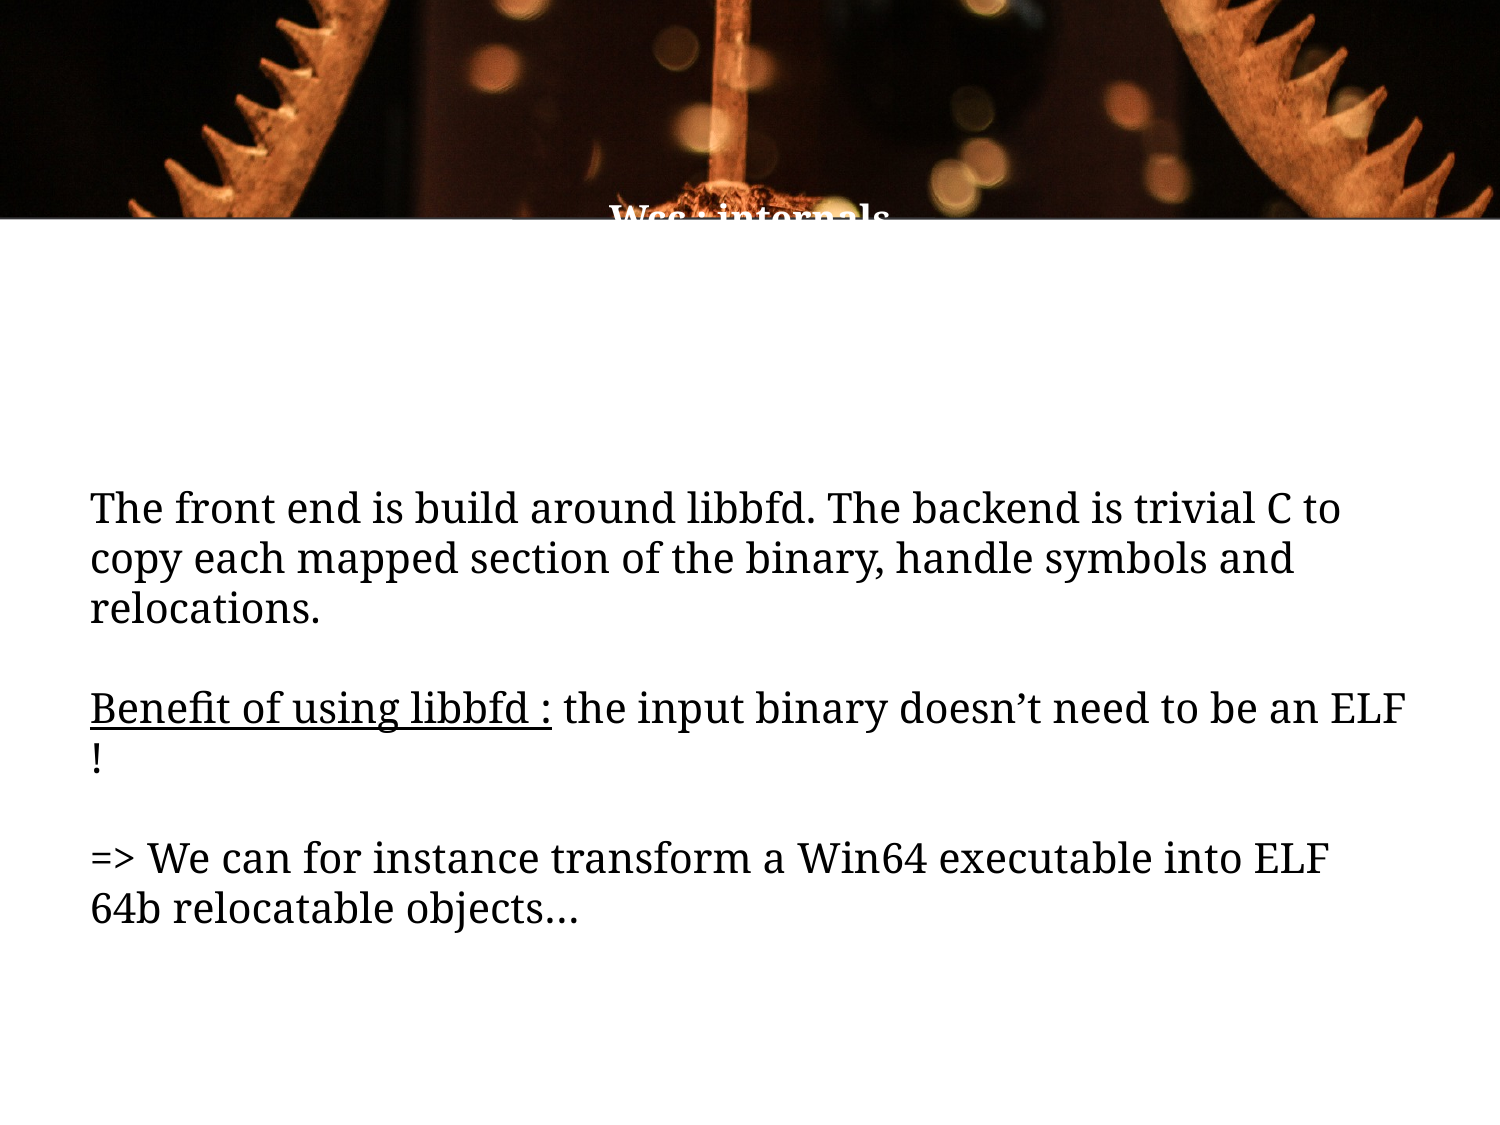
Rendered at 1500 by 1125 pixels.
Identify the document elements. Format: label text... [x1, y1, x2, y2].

text_box The front end is build around libbfd. The backend is trivial C to copy each mapped section of the binary, handle symbols and relocations. Benefit of using libbfd : the input binary doesn’t need to be an ELF ! => We can for instance transform a Win64 executable into ELF 64b relocatable objects… [75, 474, 1425, 1039]
text_box Wcc : internals [412, 159, 1088, 275]
picture [0, 0, 1500, 217]
